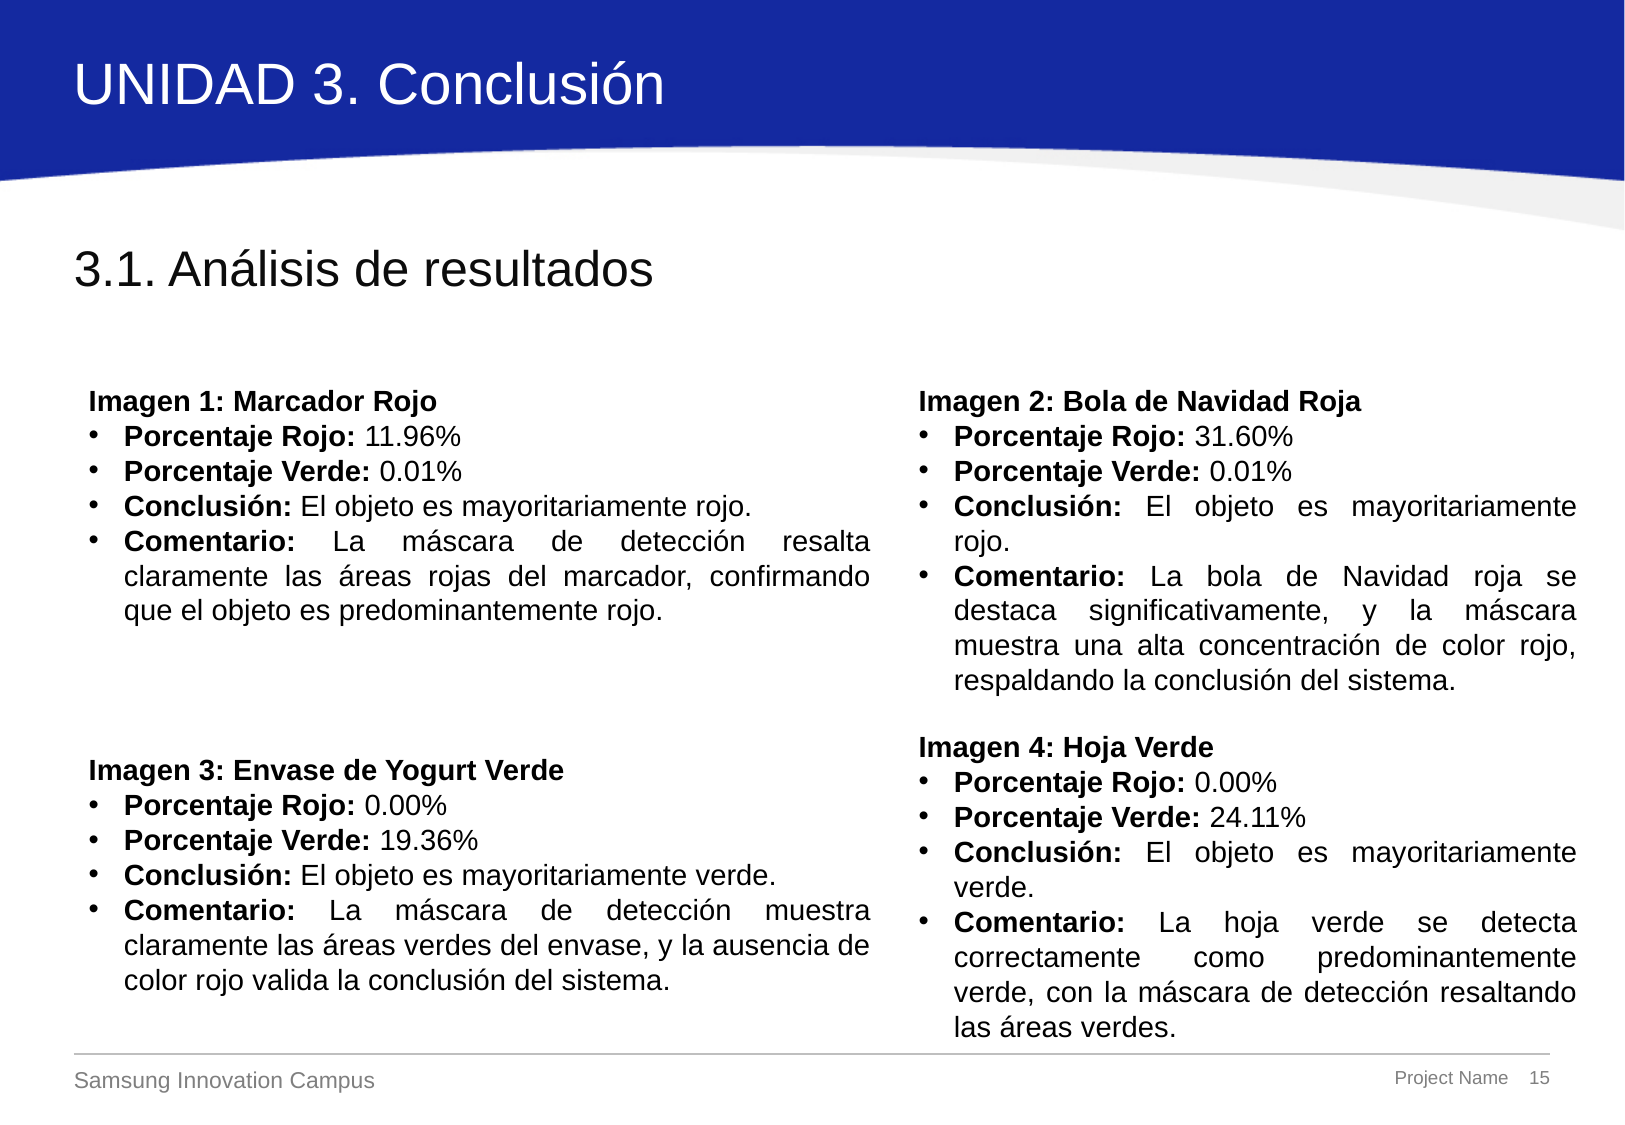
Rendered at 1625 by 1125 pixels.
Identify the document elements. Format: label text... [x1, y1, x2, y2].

picture [0, 0, 1625, 1125]
text_box Imagen 1: Marcador Rojo Porcentaje Rojo: 11.96% Porcentaje Verde: 0.01% Conclusión: El objeto es mayoritariamente rojo. Comentario: La máscara de detección resalta claramente las áreas rojas del marcador, confirmando que el objeto es predominantemente rojo. [73, 374, 887, 635]
text_box UNIDAD 3. Conclusión [73, 46, 1475, 117]
text_box Imagen 2: Bola de Navidad Roja Porcentaje Rojo: 31.60% Porcentaje Verde: 0.01% Conclusión: El objeto es mayoritariamente rojo. Comentario: La bola de Navidad roja se destaca significativamente, y la máscara muestra una alta concentración de color rojo, respaldando la conclusión del sistema. [903, 374, 1593, 704]
text_box Imagen 3: Envase de Yogurt Verde Porcentaje Rojo: 0.00% Porcentaje Verde: 19.36% Conclusión: El objeto es mayoritariamente verde. Comentario: La máscara de detección muestra claramente las áreas verdes del envase, y la ausencia de color rojo valida la conclusión del sistema. [73, 744, 887, 1004]
title 3.1. Análisis de resultados [73, 236, 1052, 717]
text_box Imagen 4: Hoja Verde Porcentaje Rojo: 0.00% Porcentaje Verde: 24.11% Conclusión: El objeto es mayoritariamente verde. Comentario: La hoja verde se detecta correctamente como predominantemente verde, con la máscara de detección resaltando las áreas verdes. [903, 720, 1593, 1051]
